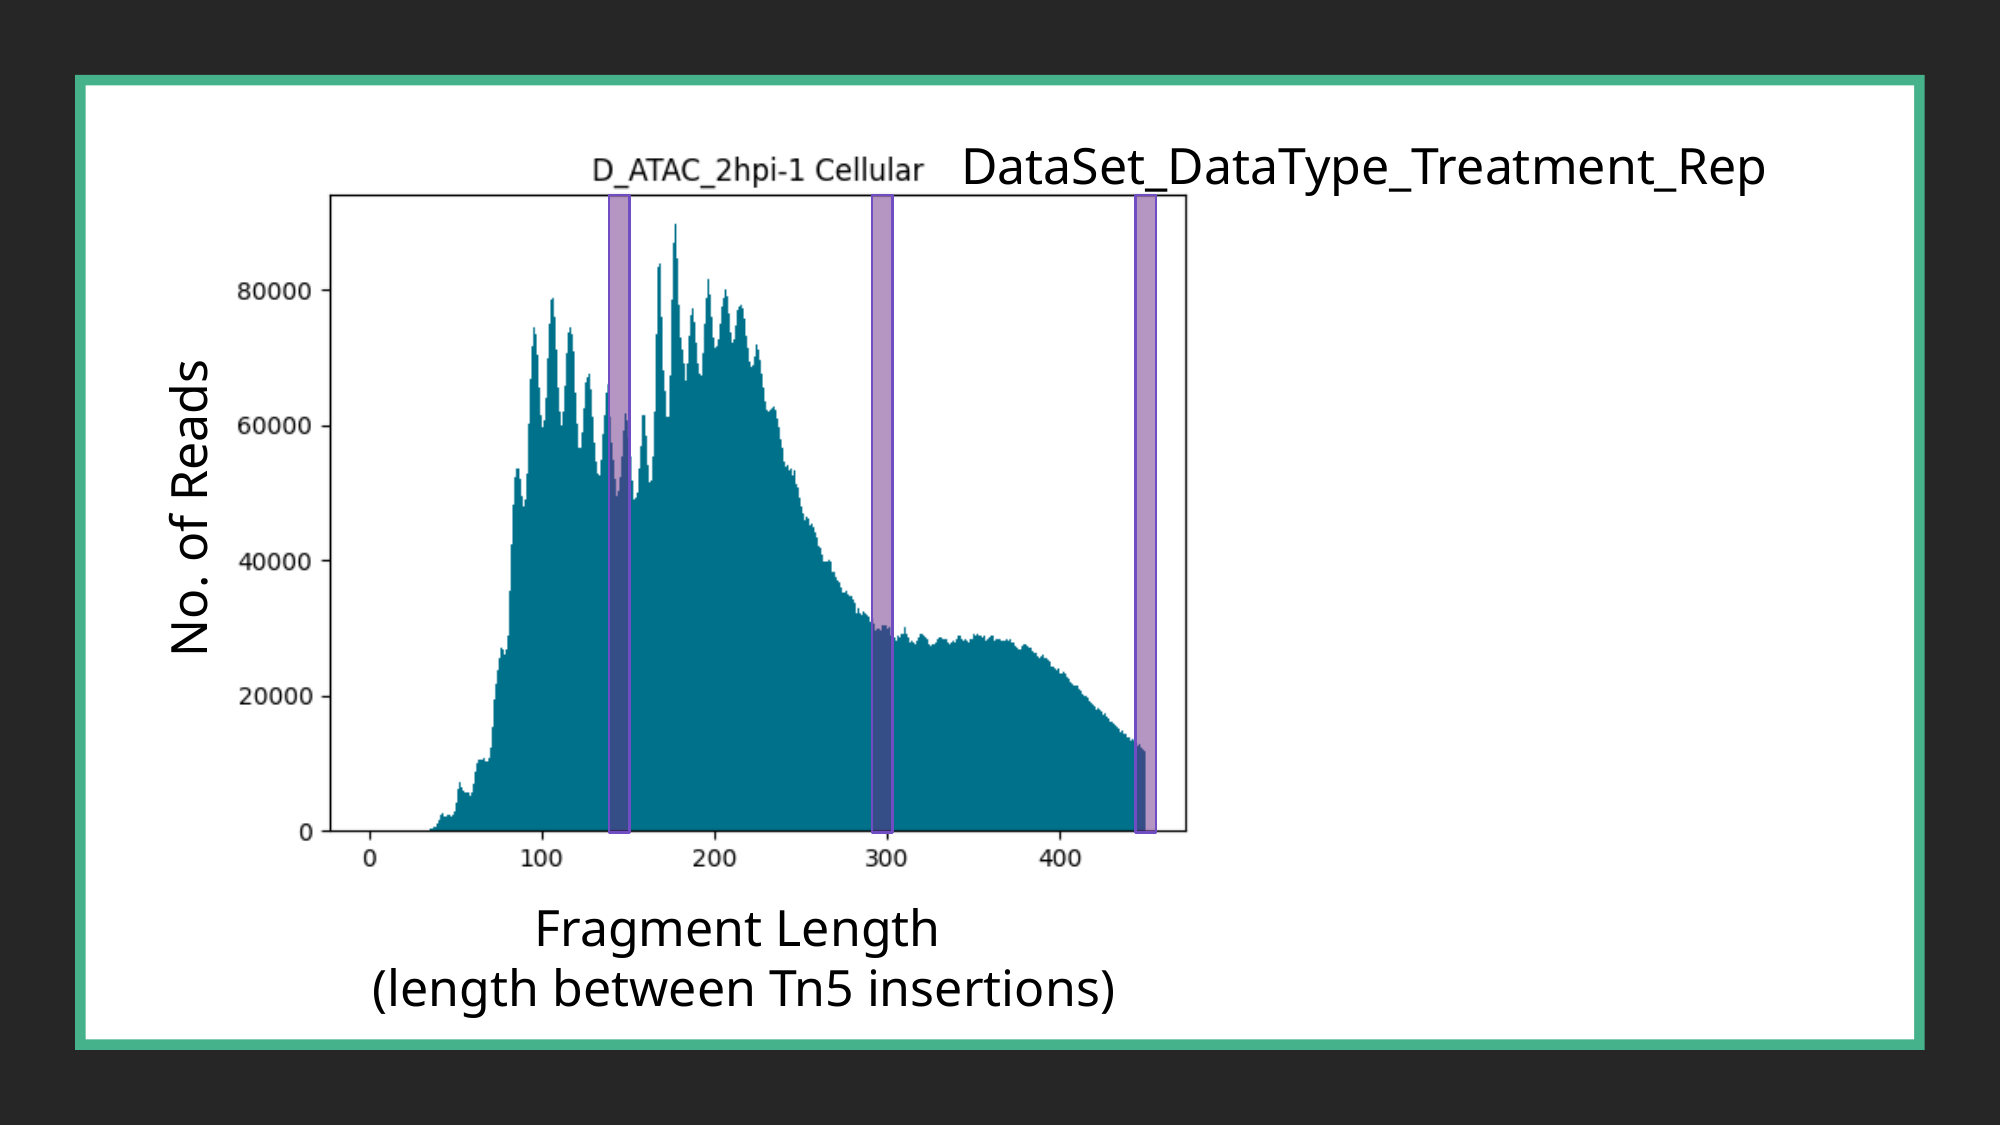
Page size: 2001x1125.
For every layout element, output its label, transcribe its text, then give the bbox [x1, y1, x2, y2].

picture [192, 94, 1296, 923]
text_box DataSet_DataType_Treatment_Rep [1304, 127, 1843, 203]
text_box [0, 0, 2000, 1125]
text_box [84, 84, 1916, 1041]
text_box No. of Reads [149, 326, 189, 691]
text_box [74, 74, 1926, 1051]
text_box Fragment Length (length between Tn5 insertions) [286, 932, 1202, 1025]
